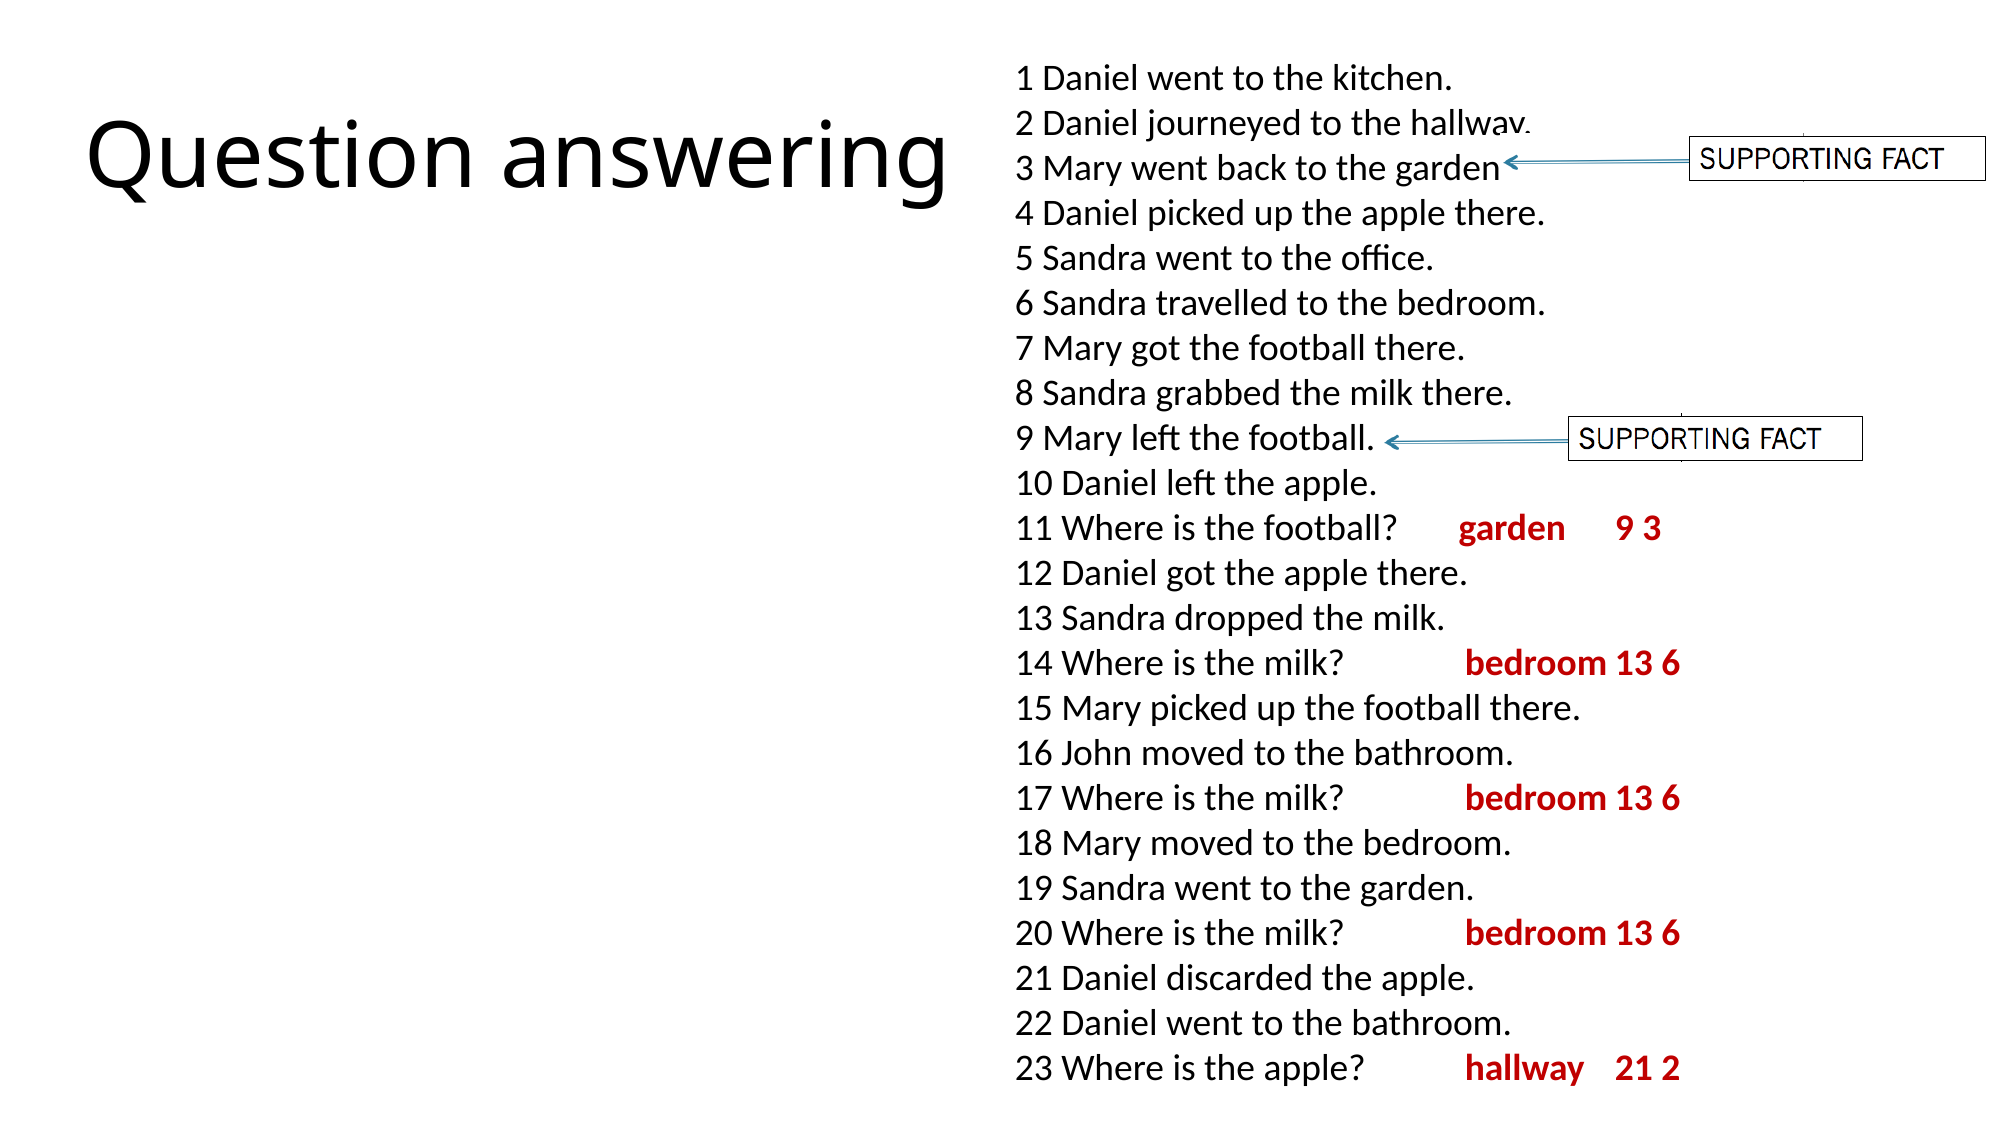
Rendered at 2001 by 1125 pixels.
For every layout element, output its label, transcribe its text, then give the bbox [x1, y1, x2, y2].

title Question answering [69, 48, 1795, 267]
picture [1381, 413, 1866, 462]
text_box 1 Daniel went to the kitchen. 2 Daniel journeyed to the hallway. 3 Mary went back to the garden. 4 Daniel picked up the apple there. 5 Sandra went to the office. 6 Sandra travelled to the bedroom. 7 Mary got the football there. 8 Sandra grabbed the milk there. 9 Mary left the football. 10 Daniel left the apple. 11 Where is the football? garden 9 3 12 Daniel got the apple there. 13 Sandra dropped the milk. 14 Where is the milk? bedroom 13 6 15 Mary picked up the football there. 16 John moved to the bathroom. 17 Where is the milk? bedroom 13 6 18 Mary moved to the bedroom. 19 Sandra went to the garden. 20 Where is the milk? bedroom 13 6 21 Daniel discarded the apple. 22 Daniel went to the bathroom. 23 Where is the apple? hallway 21 2 [999, 45, 2000, 1096]
picture [1499, 133, 1990, 182]
